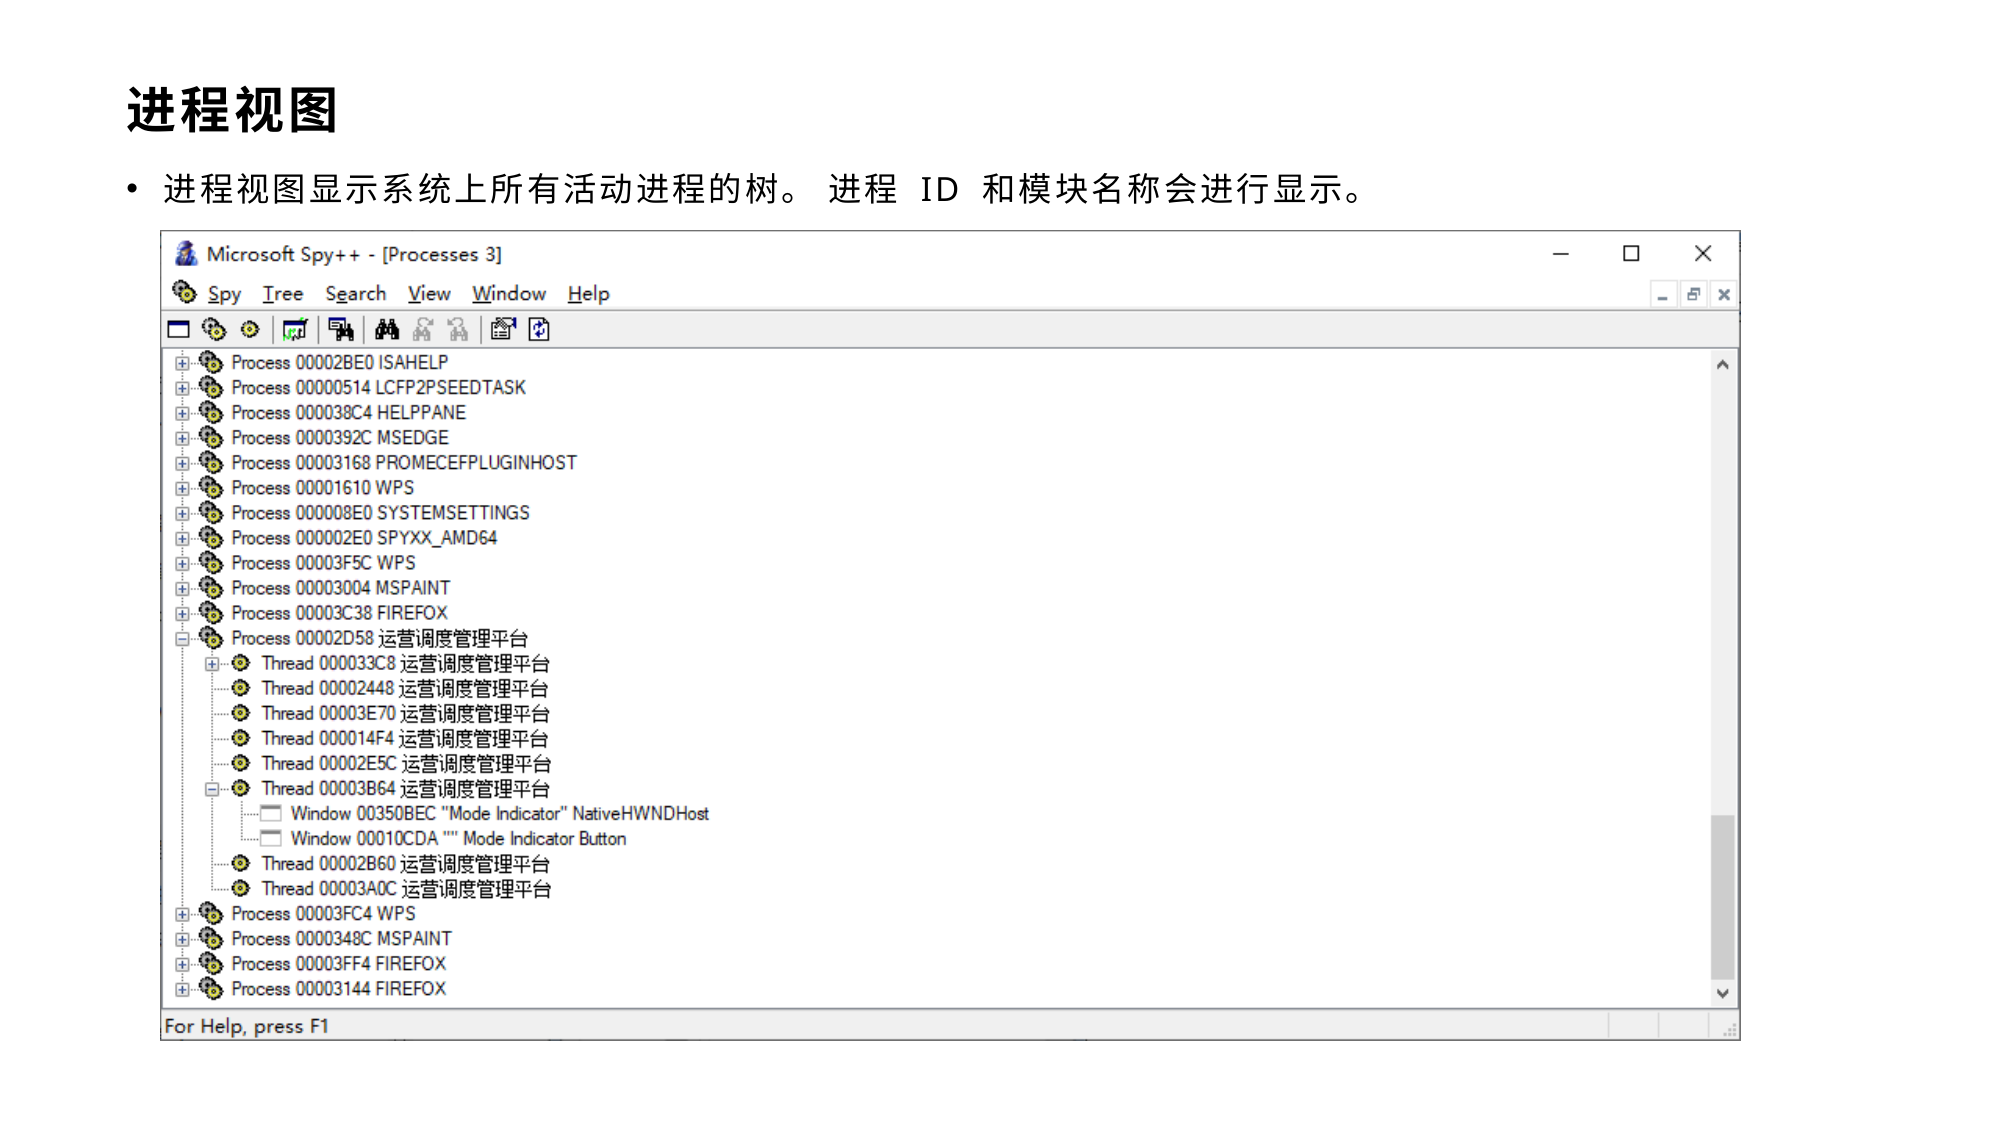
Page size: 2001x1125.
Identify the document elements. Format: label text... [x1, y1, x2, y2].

list 进程视图显示系统上所有活动进程的树。 进程 ID 和模块名称会进行显示。 [109, 156, 1891, 1041]
picture [160, 230, 1741, 1041]
title 进程视图 [109, 72, 1891, 146]
